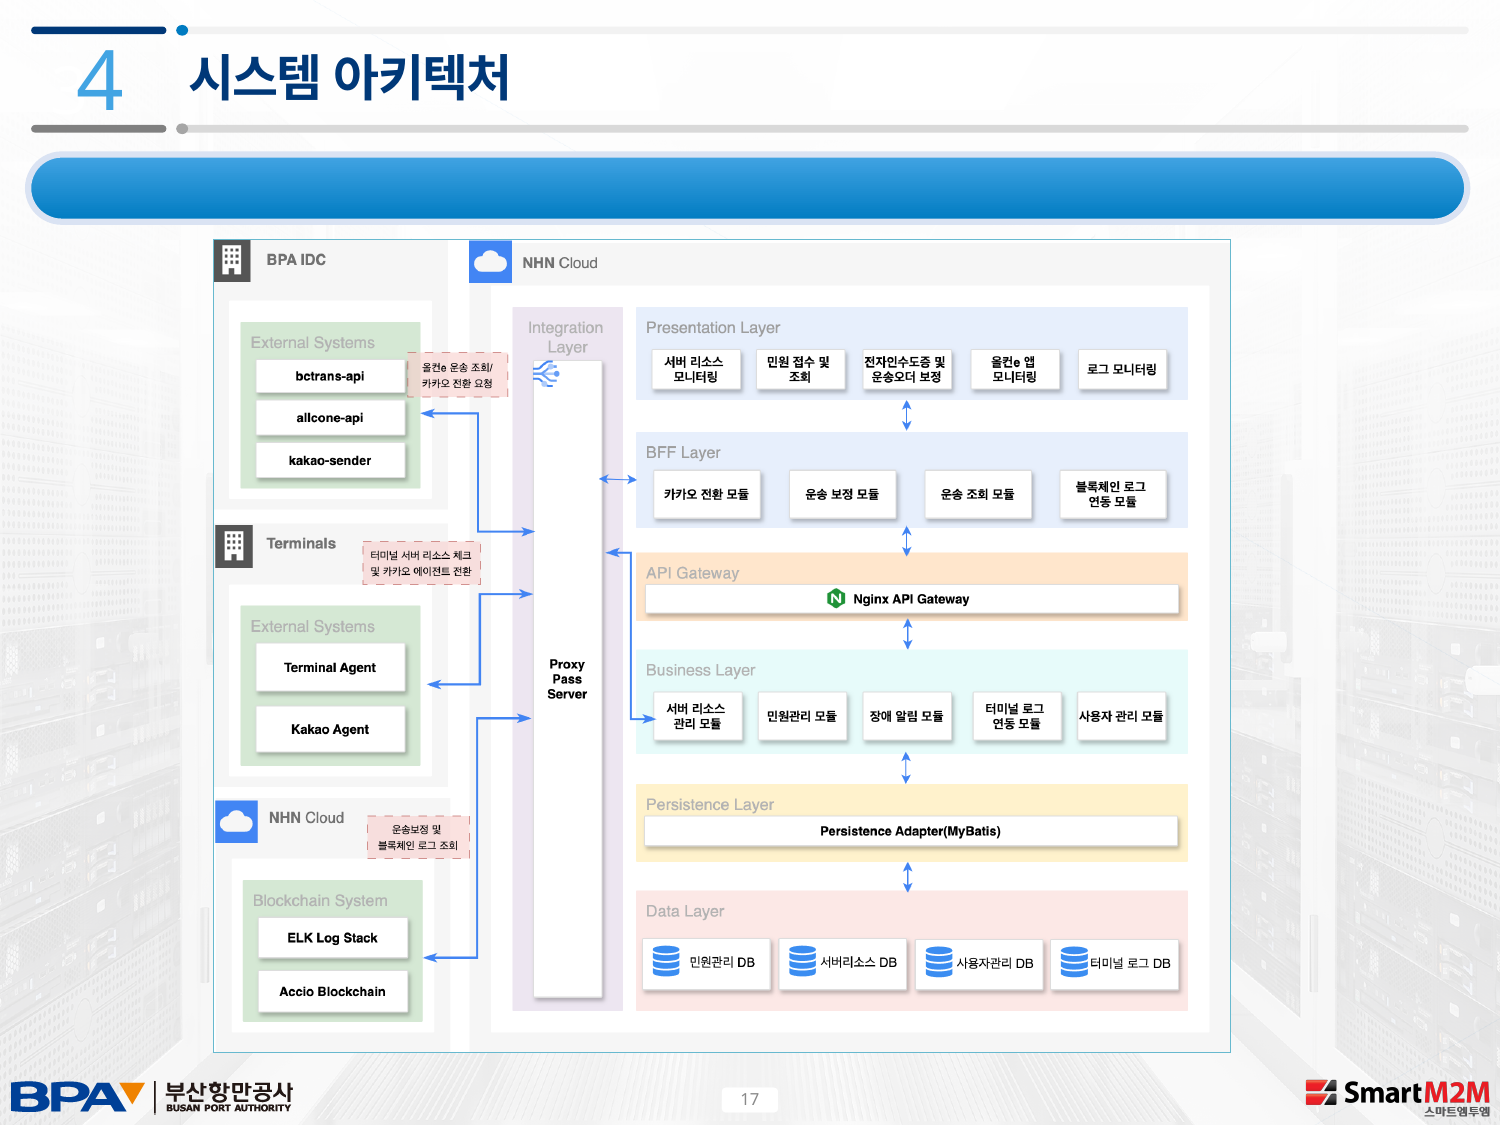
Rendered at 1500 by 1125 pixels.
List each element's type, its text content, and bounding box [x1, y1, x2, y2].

picture [0, 0, 1500, 1125]
text_box 4 [76, 38, 124, 129]
text_box 4.1 시스템 아키텍처 [27, 153, 1469, 223]
title 시스템 아키텍처 [188, 53, 521, 108]
text_box 3 [35, 40, 104, 136]
slide_number 17 [721, 1090, 778, 1111]
